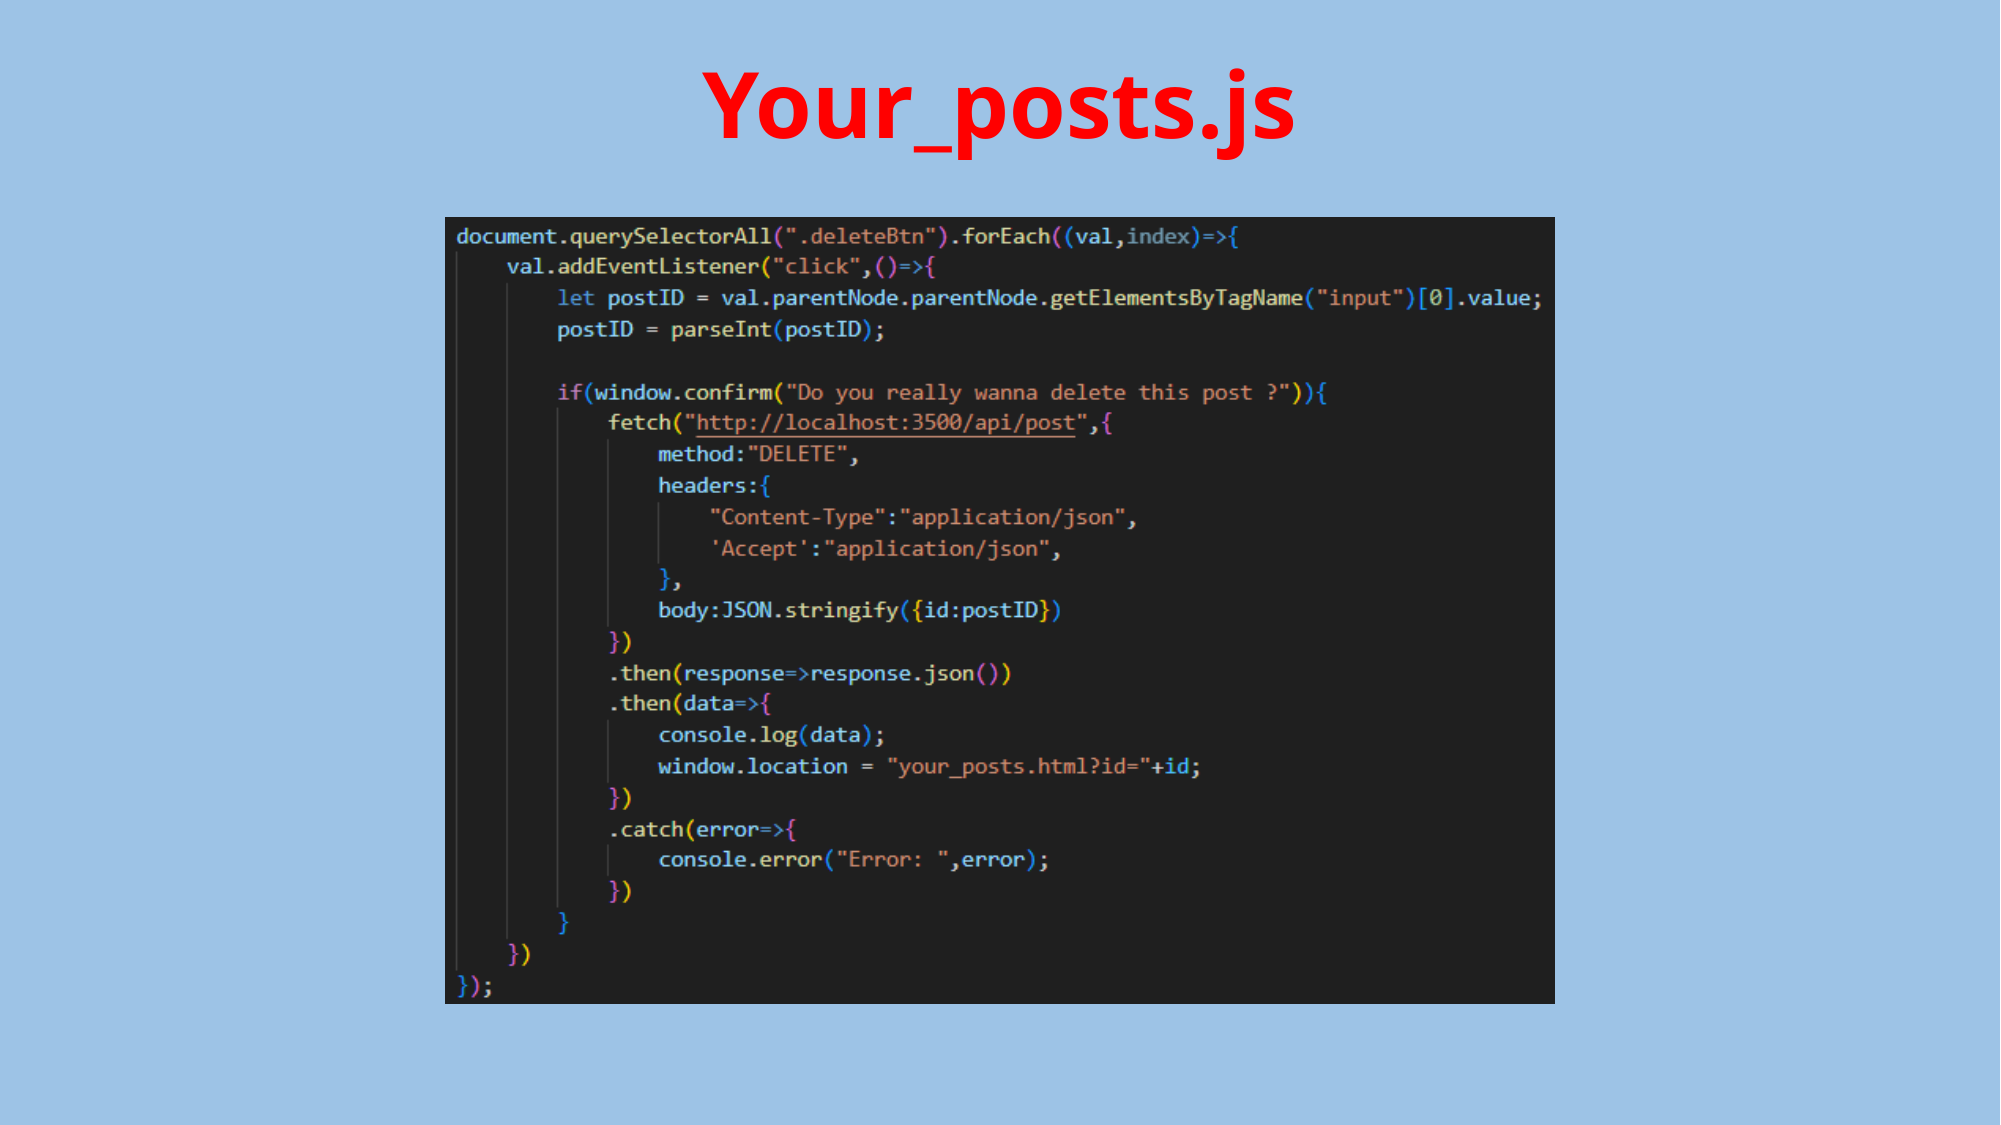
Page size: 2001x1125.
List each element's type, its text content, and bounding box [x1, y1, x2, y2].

title Your_posts.js [137, 0, 1863, 218]
picture [445, 217, 1555, 1004]
